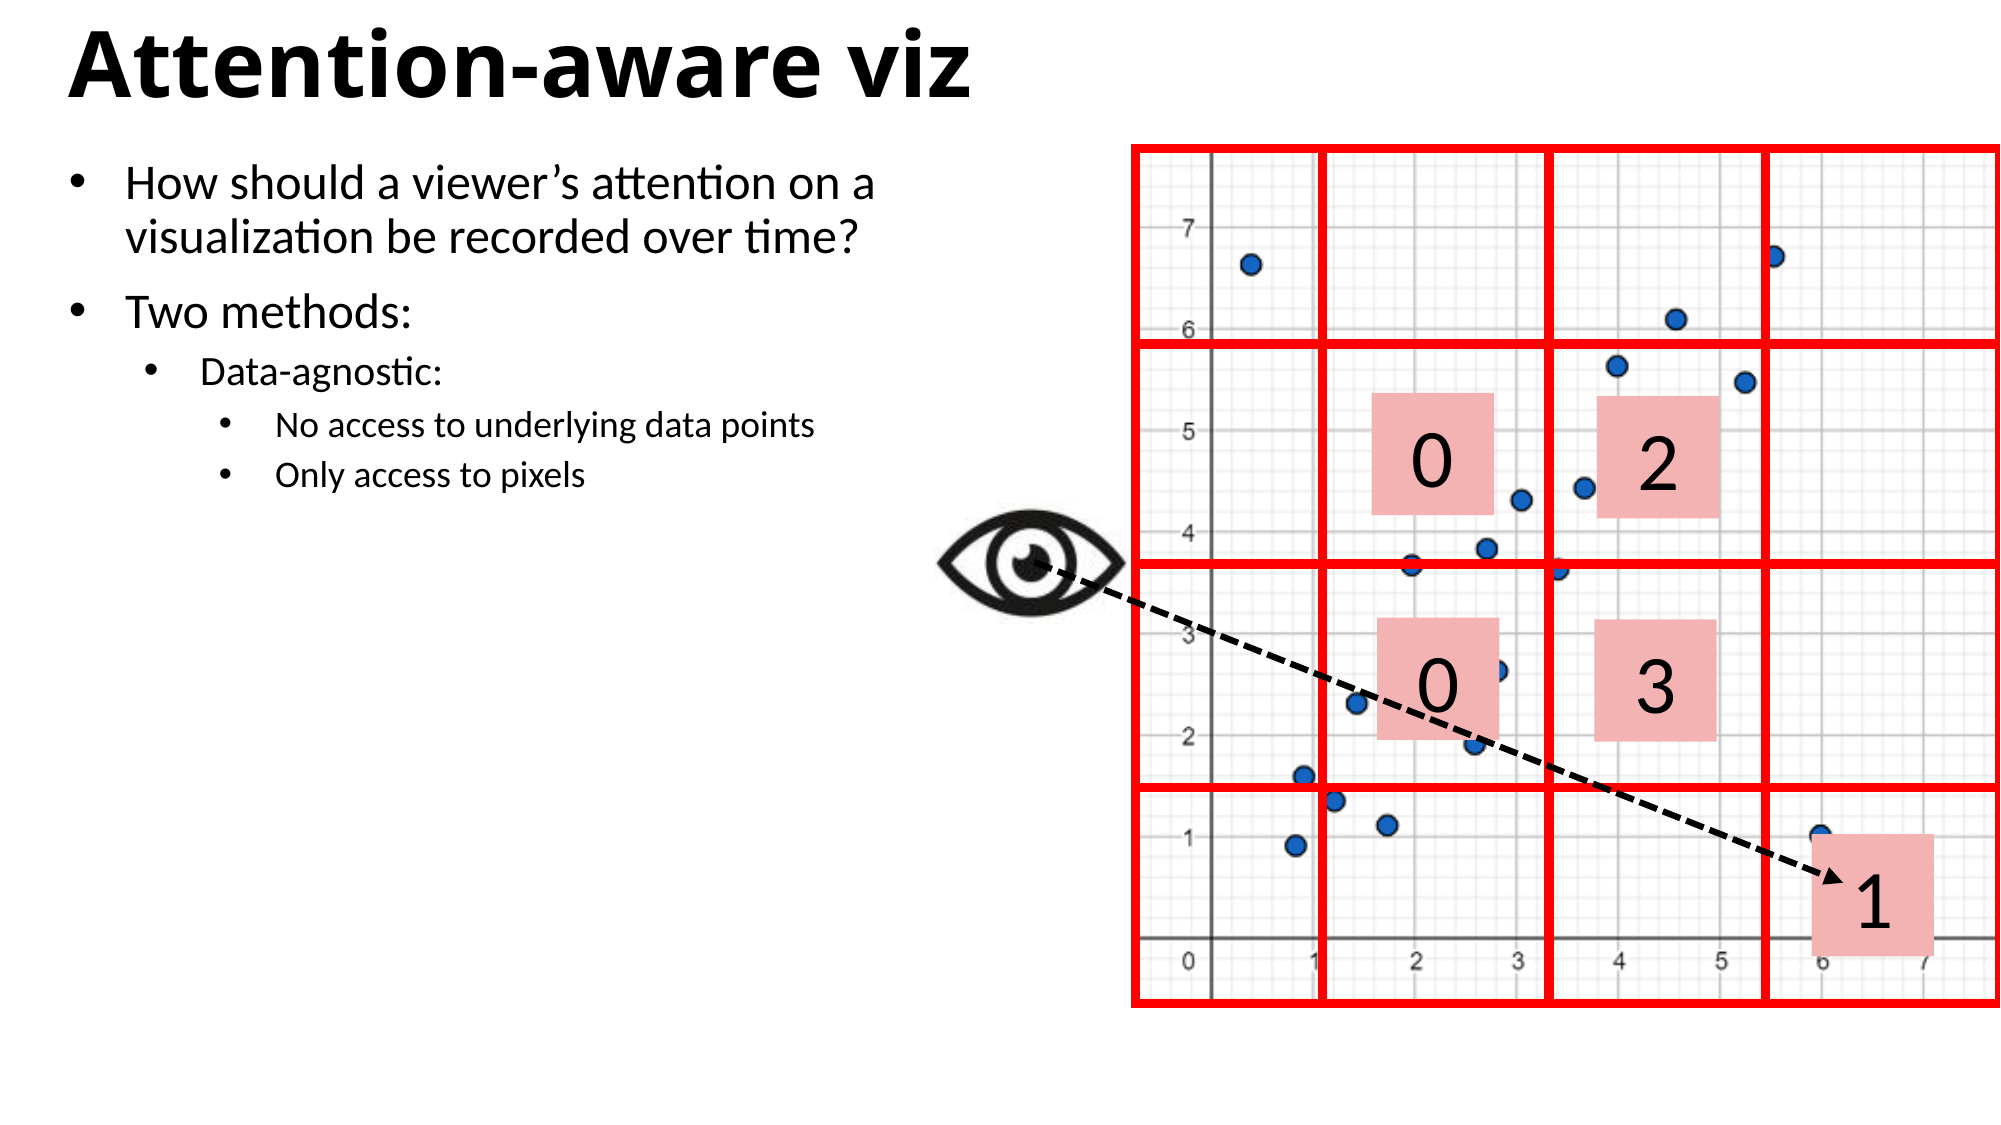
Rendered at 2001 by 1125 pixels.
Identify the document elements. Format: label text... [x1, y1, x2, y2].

picture [1323, 344, 1549, 561]
picture [1844, 565, 2000, 787]
picture [1323, 788, 2000, 1004]
picture [1766, 148, 2000, 343]
picture [1766, 344, 2000, 564]
picture [934, 344, 1322, 624]
picture [1135, 883, 1322, 1004]
text_box How should a viewer’s attention on a visualization be recorded over time? Two methods: Data-agnostic: No access to underlying data points Only access to pixels [53, 148, 959, 1069]
picture [1550, 148, 1765, 343]
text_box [1034, 561, 1844, 883]
picture [1550, 344, 1765, 561]
picture [1323, 148, 1549, 343]
picture [1135, 148, 1322, 343]
text_box Attention-aware viz [53, 1, 1945, 125]
